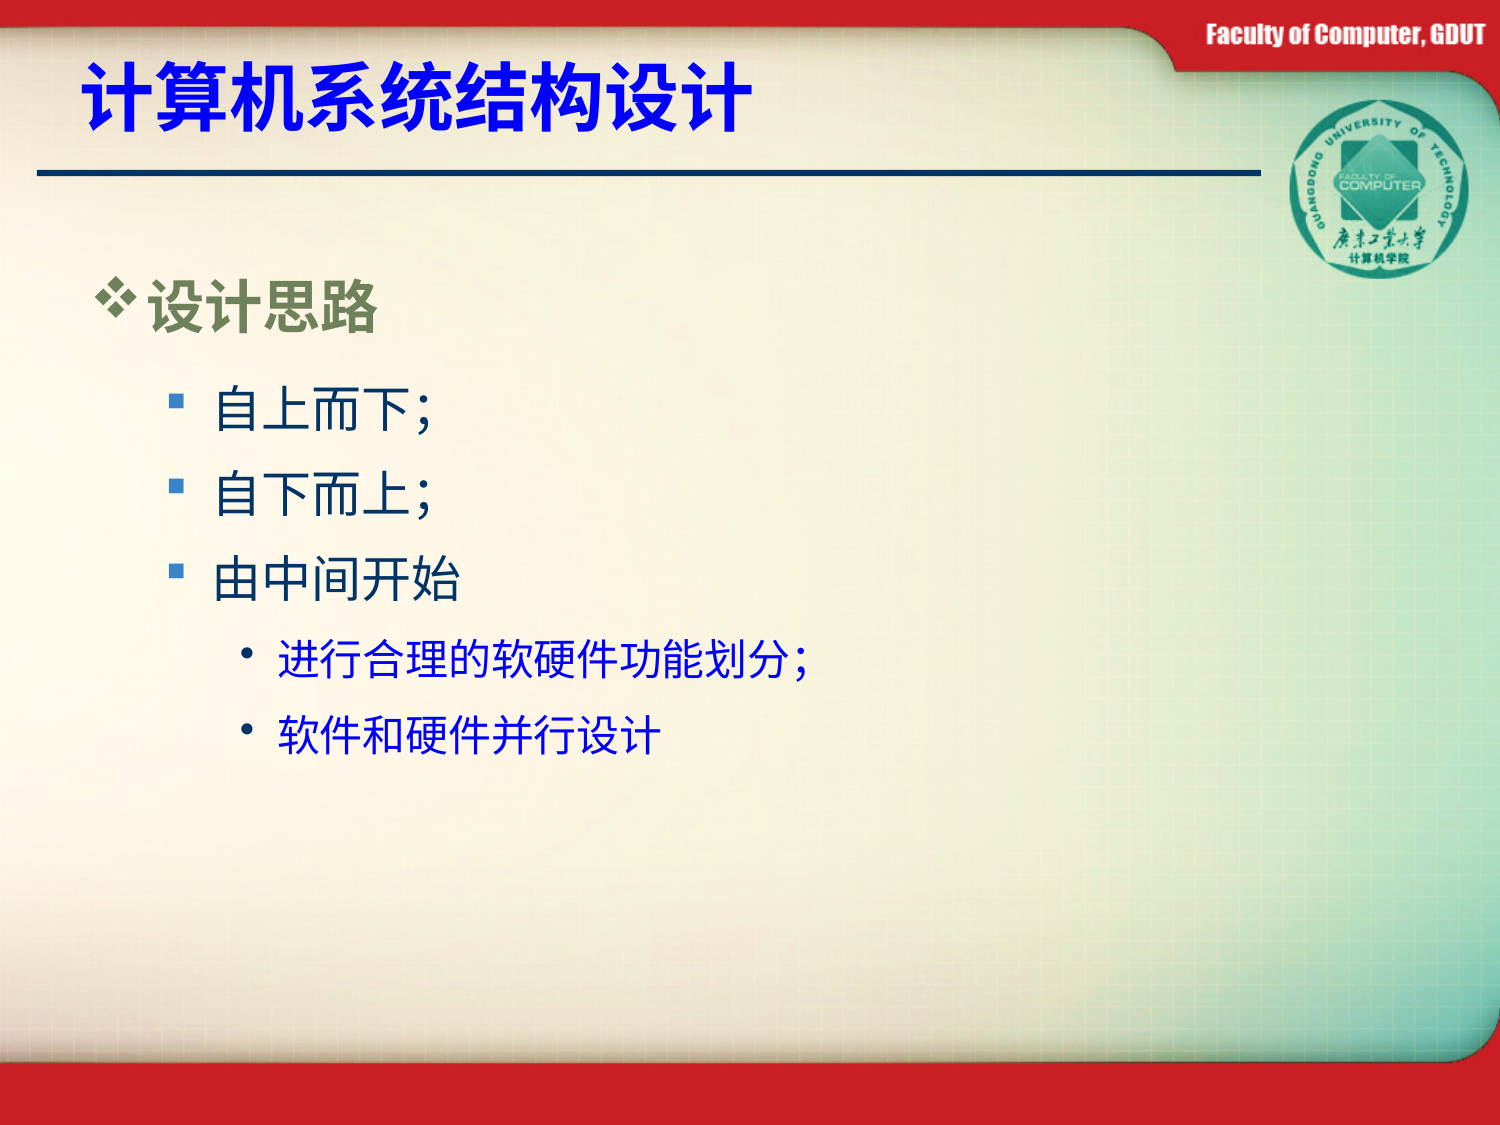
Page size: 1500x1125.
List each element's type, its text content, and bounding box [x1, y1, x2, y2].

title 计算机系统结构设计 [64, 42, 1340, 231]
picture [0, 0, 1500, 1125]
list 设计思路 自上而下； 自下而上； 由中间开始 进行合理的软硬件功能划分； 软件和硬件并行设计 [75, 262, 1425, 1005]
